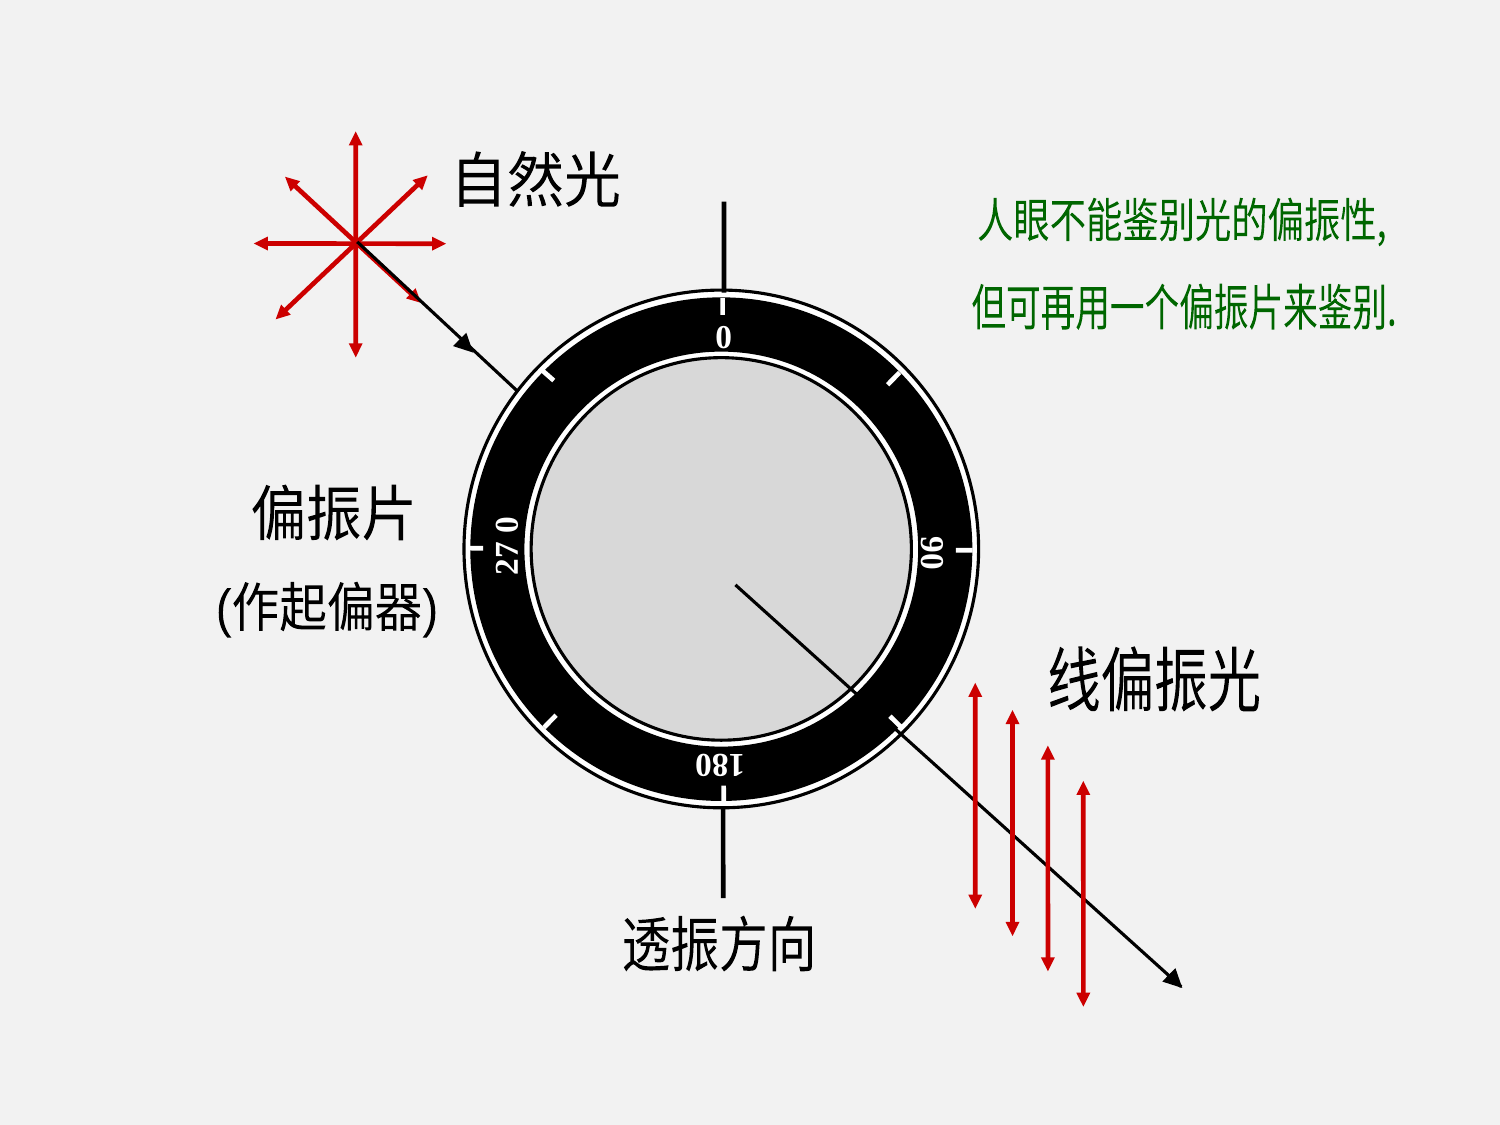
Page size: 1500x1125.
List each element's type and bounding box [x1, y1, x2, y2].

text_box [218, 131, 1260, 1007]
text_box [972, 197, 1395, 330]
